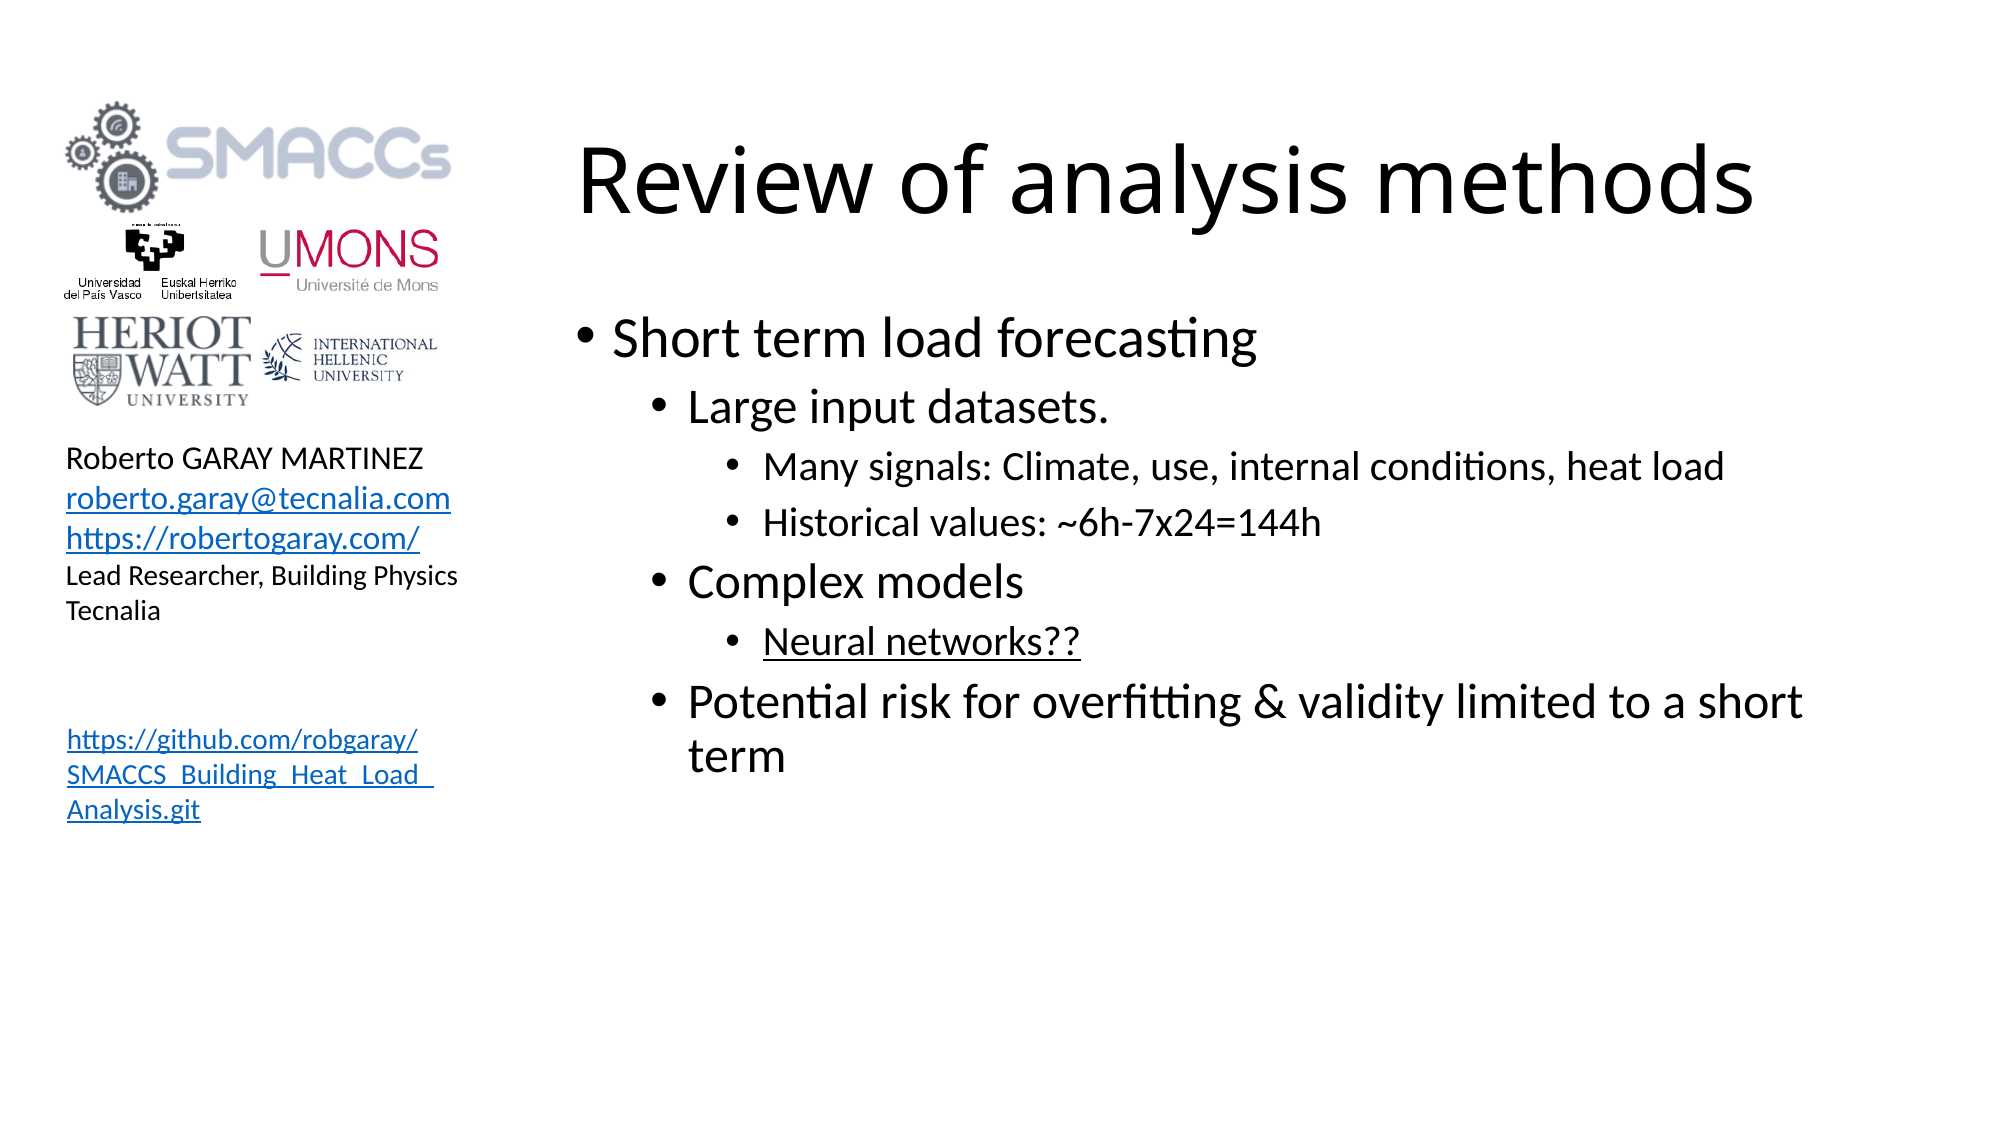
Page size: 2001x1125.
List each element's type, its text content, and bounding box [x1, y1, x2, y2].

picture [260, 229, 438, 291]
picture [260, 324, 438, 390]
title Review of analysis methods [560, 91, 1863, 278]
picture [62, 218, 240, 307]
picture [73, 316, 251, 406]
list Short term load forecasting Large input datasets. Many signals: Climate, use, internal conditions, heat load Historical values: ~6h-7x24=144h Complex models Neural networks?? Potential risk for overfitting & validity limited to a short term [560, 299, 1863, 1014]
